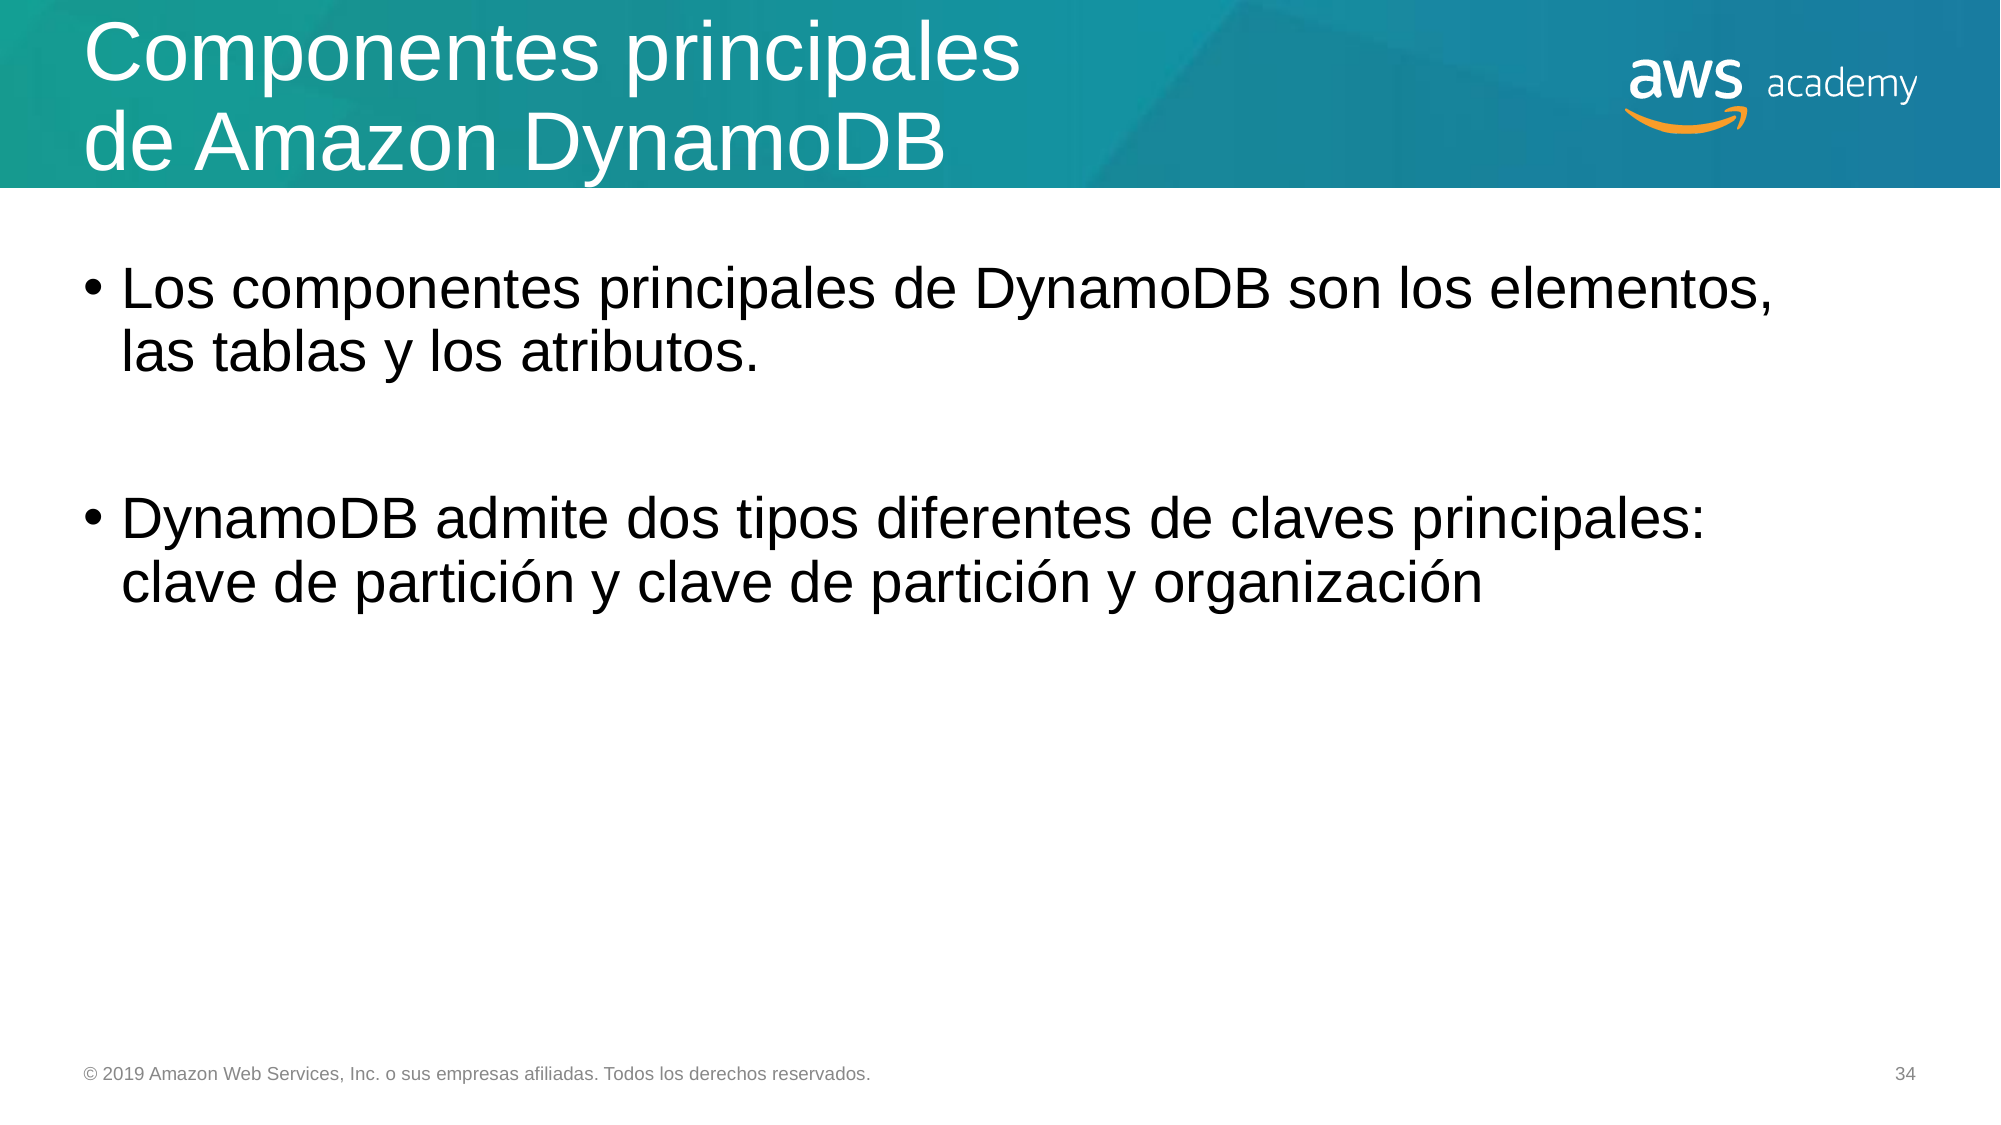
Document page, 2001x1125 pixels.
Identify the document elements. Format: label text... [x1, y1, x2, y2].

picture [0, 0, 2000, 188]
title Componentes principales de Amazon DynamoDB [68, 59, 1613, 138]
footer © 2019 Amazon Web Services, Inc. o sus empresas afiliadas. Todos los derechos reservados. [68, 1042, 1017, 1103]
slide_number ‹#› [1481, 1042, 1932, 1103]
list Los componentes principales de DynamoDB son los elementos, las tablas y los atributos. DynamoDB admite dos tipos diferentes de claves principales: clave de partición y clave de partición y organización [68, 250, 1932, 1014]
